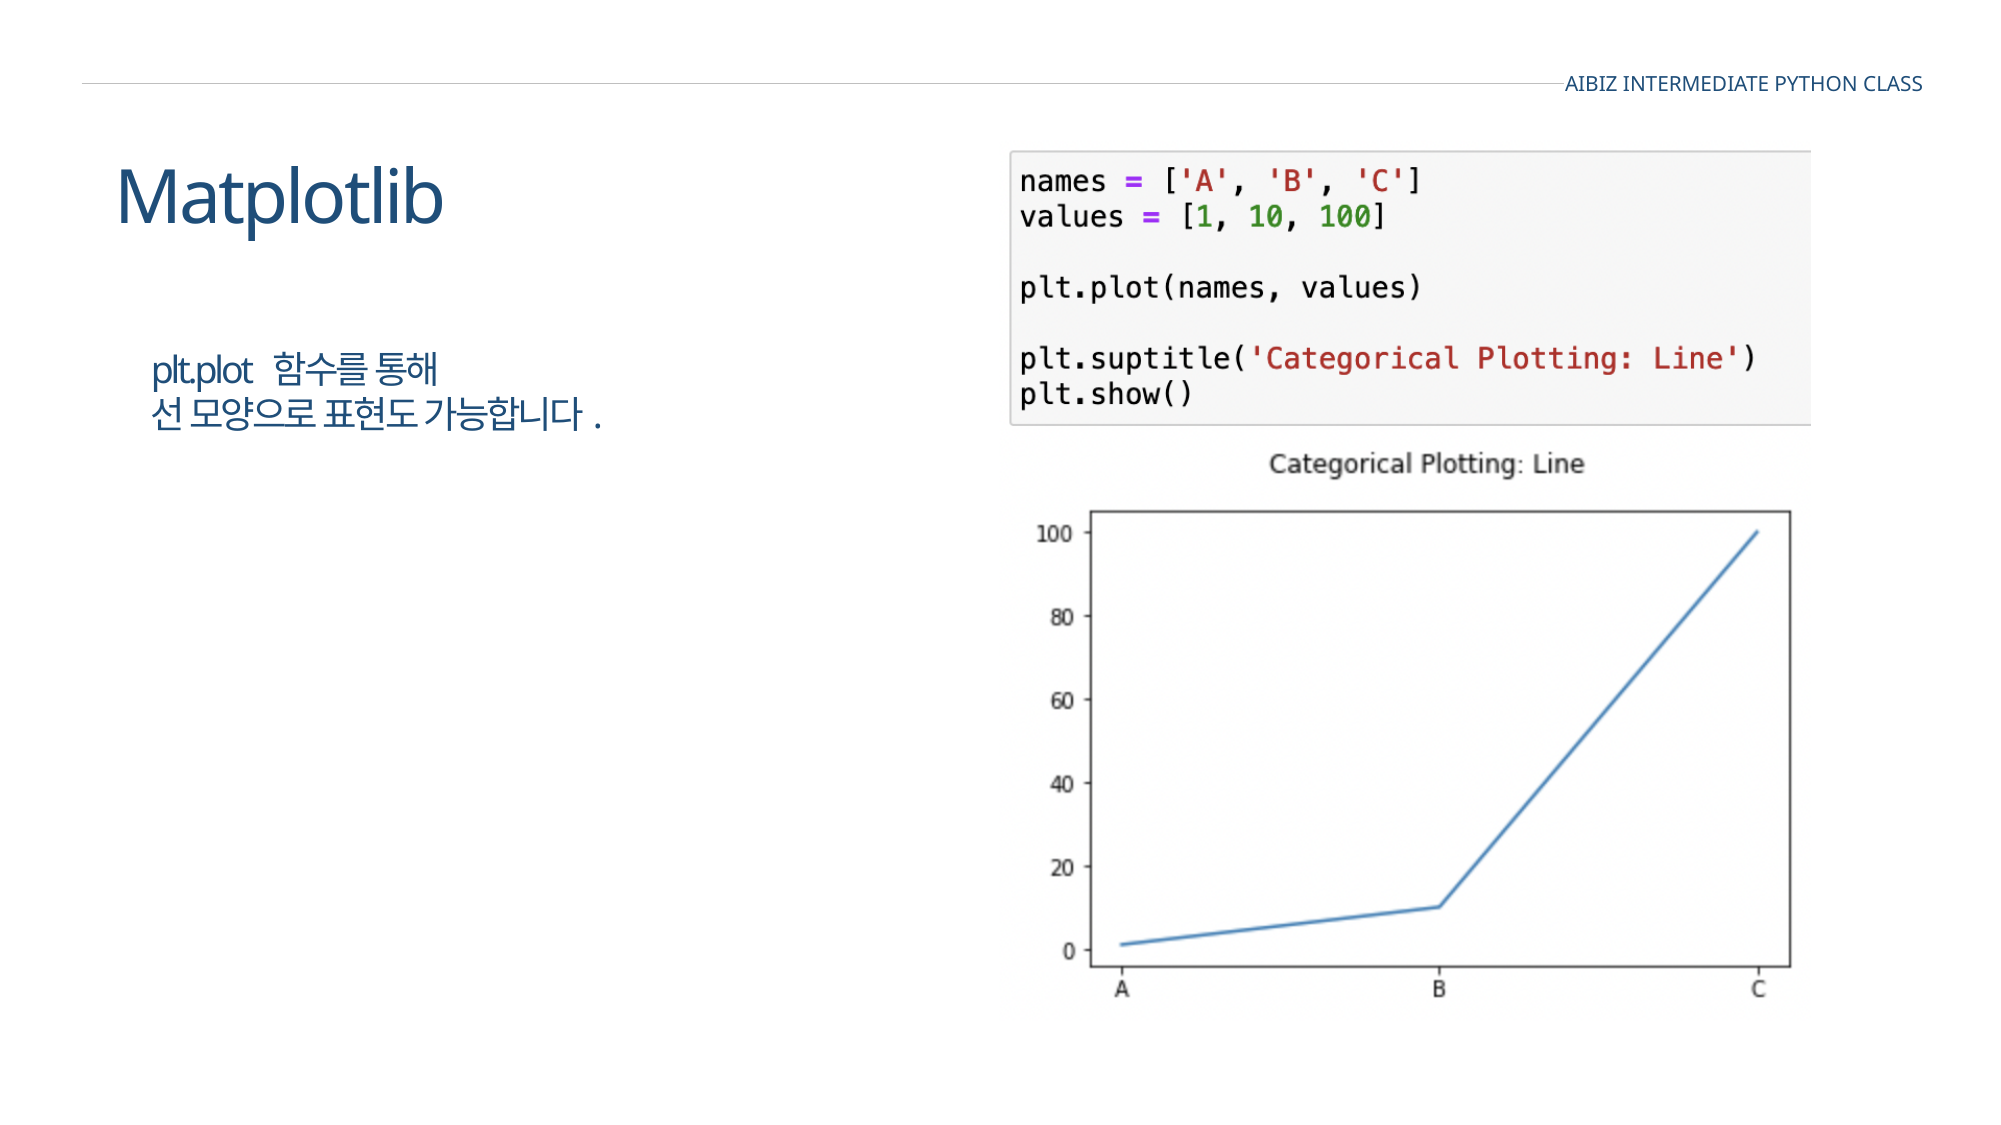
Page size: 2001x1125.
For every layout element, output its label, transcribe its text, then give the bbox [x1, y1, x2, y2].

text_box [81, 63, 1939, 104]
text_box Matplotlib [100, 140, 462, 246]
picture [999, 140, 1811, 1021]
text_box plt.plot 함수를 통해 선 모양으로 표현도 가능합니다. [136, 338, 999, 444]
